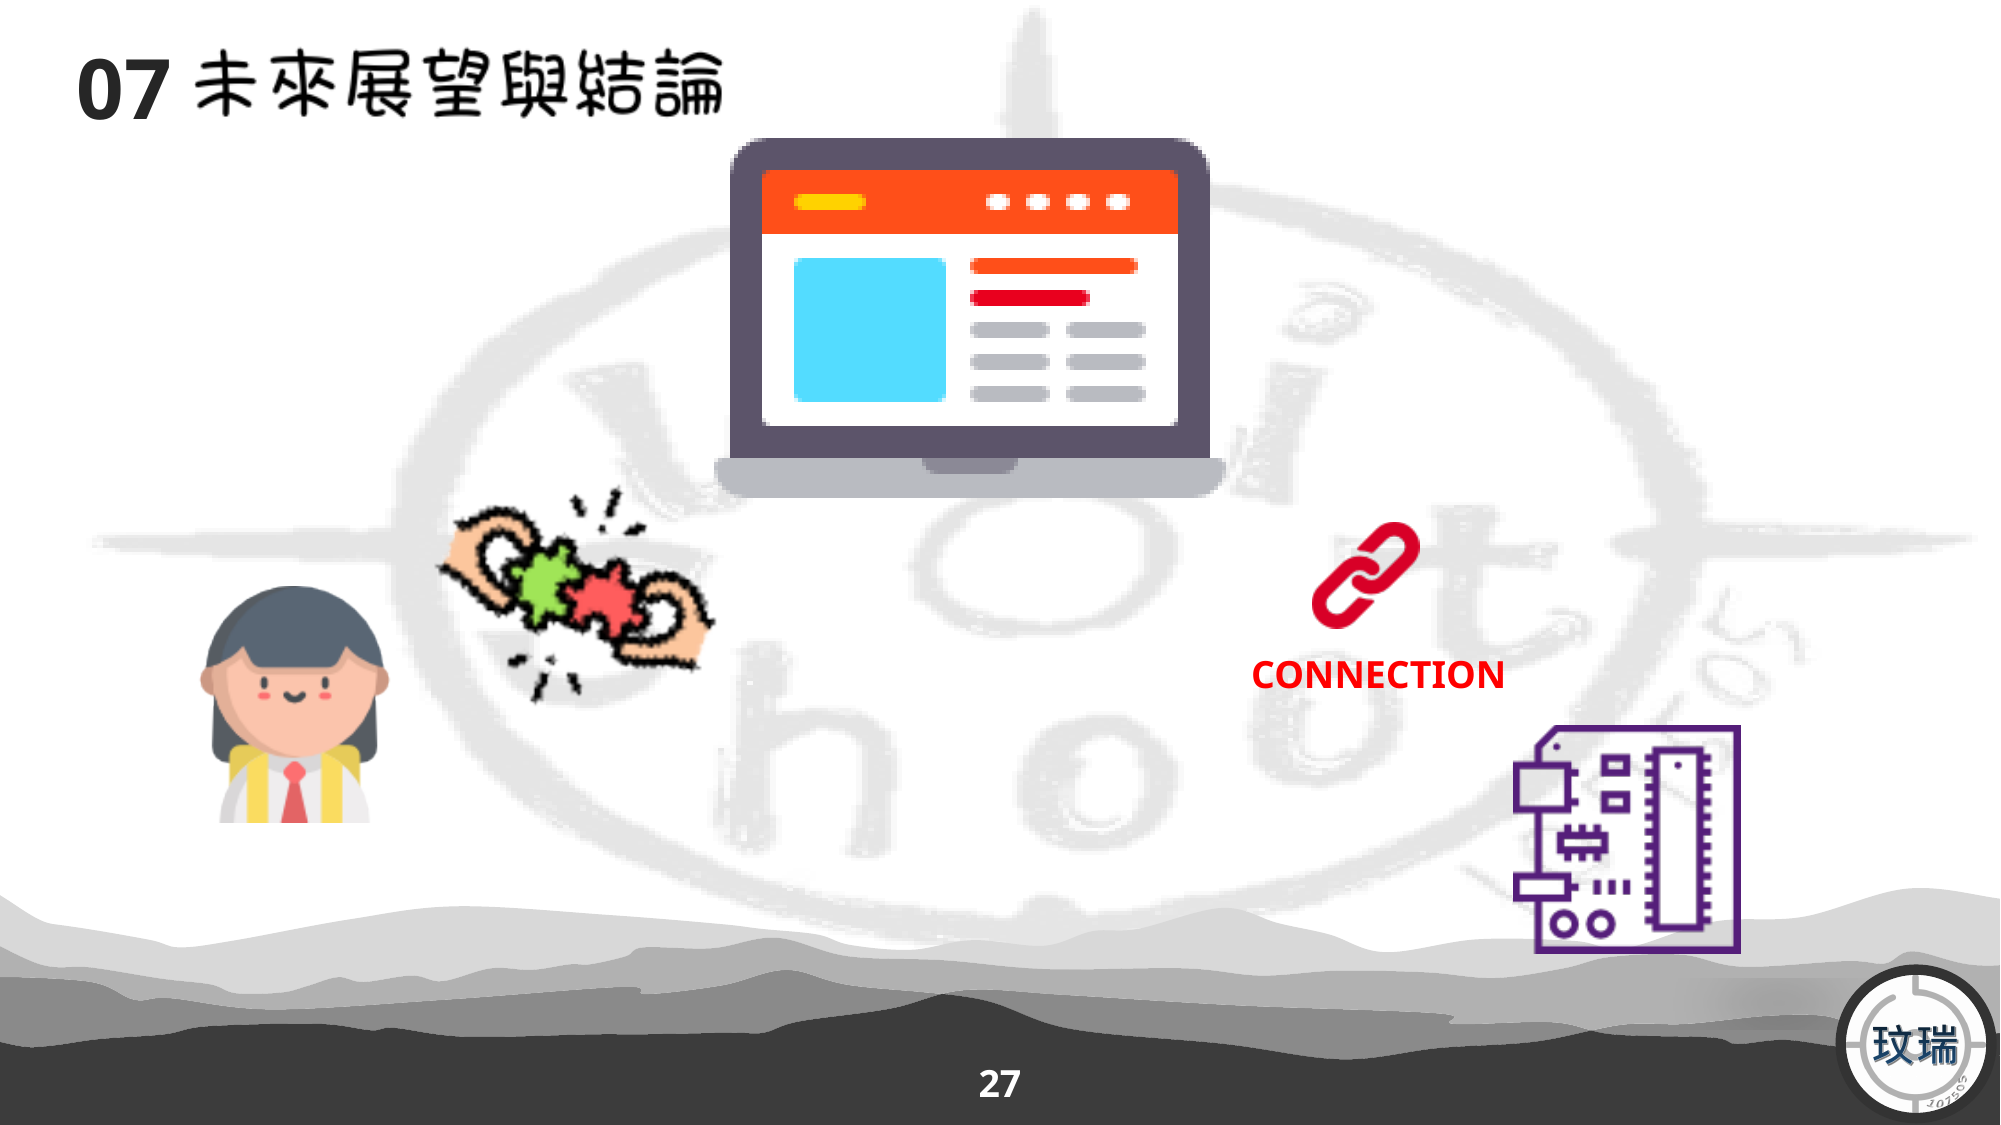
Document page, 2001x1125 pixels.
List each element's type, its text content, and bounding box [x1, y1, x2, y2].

picture [426, 444, 727, 747]
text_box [1243, 522, 1514, 705]
text_box 27 [1992, 1052, 2000, 1112]
text_box 27 [0, 1052, 1840, 1112]
picture [1840, 969, 1992, 1119]
list 07 [61, 39, 195, 137]
picture [177, 586, 413, 823]
picture [194, 42, 1226, 574]
picture [1513, 725, 1741, 954]
